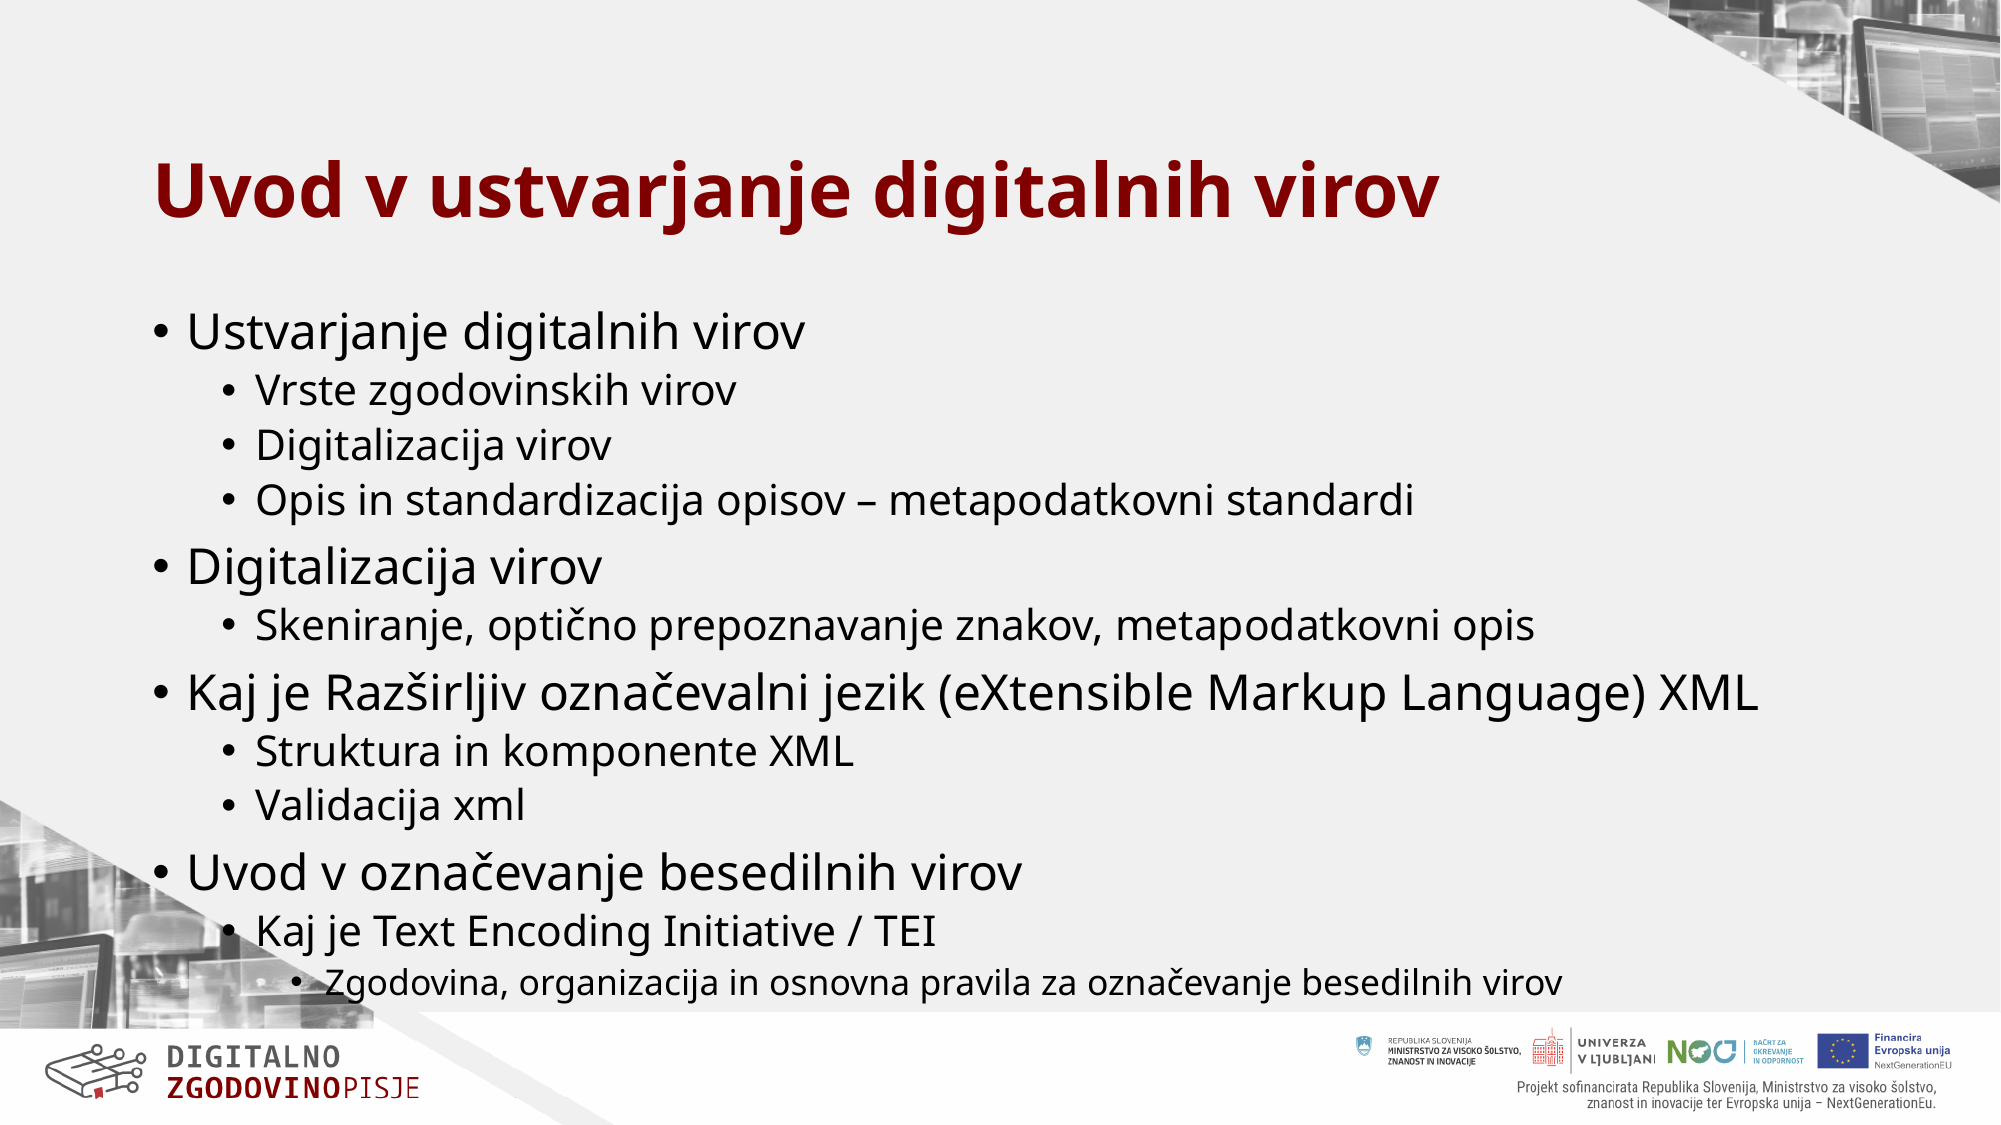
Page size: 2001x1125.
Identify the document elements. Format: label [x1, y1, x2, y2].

text_box [0, 0, 2000, 1125]
